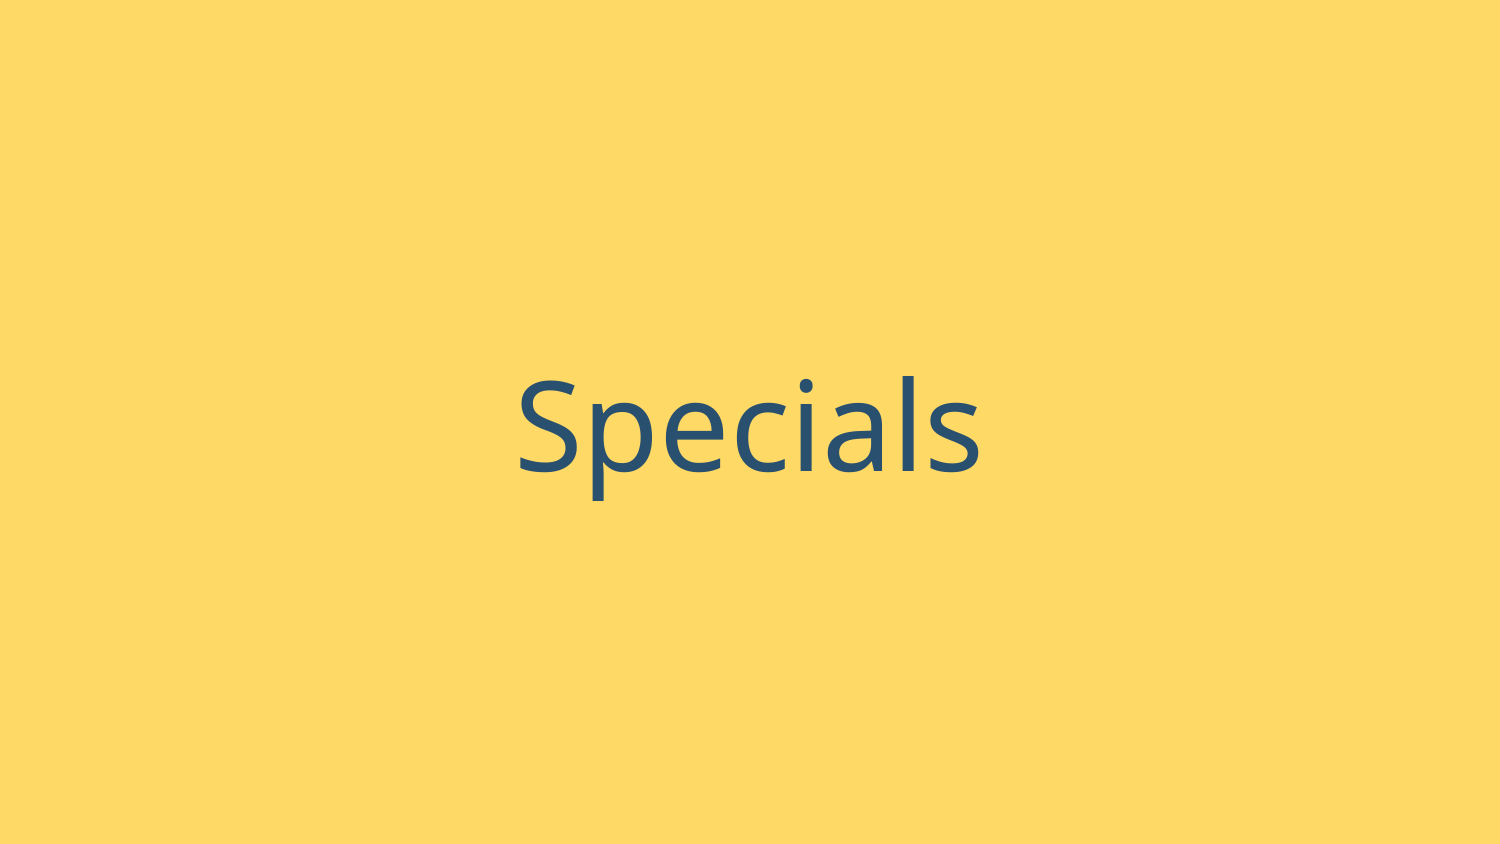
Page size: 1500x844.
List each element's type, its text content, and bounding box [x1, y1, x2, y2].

title Specials [148, 261, 1352, 582]
